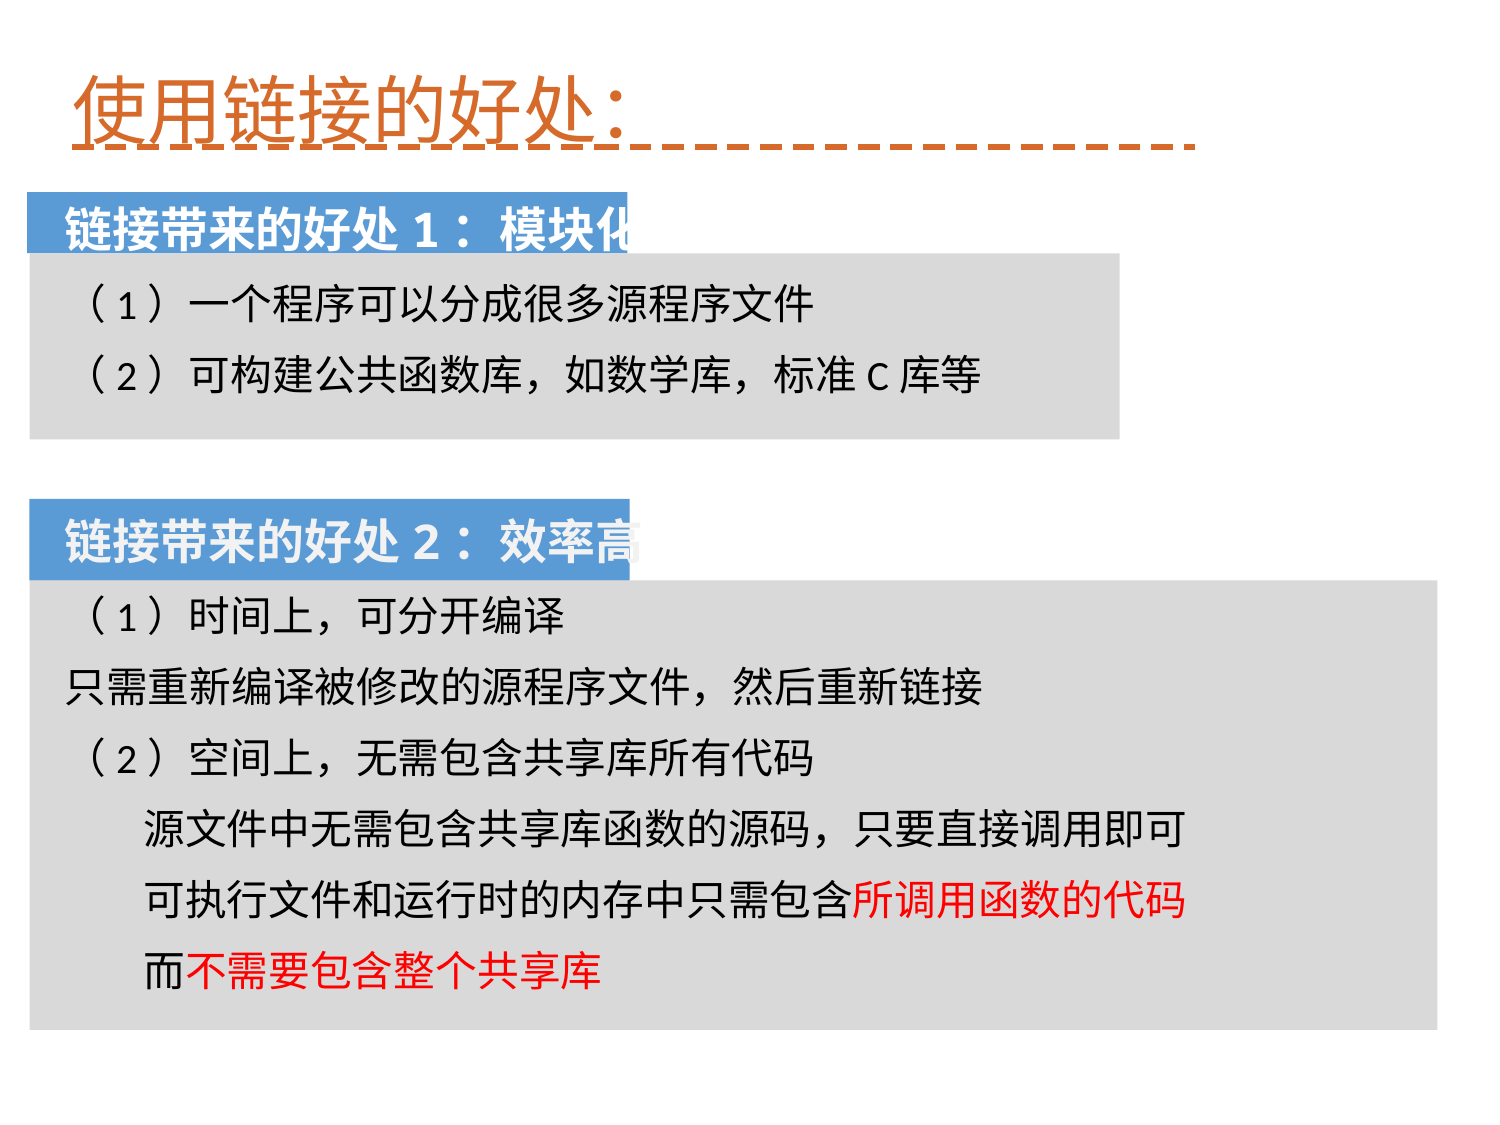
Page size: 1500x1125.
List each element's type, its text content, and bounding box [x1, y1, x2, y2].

text_box 链接带来的好处1：模块化 （1）一个程序可以分成很多源程序文件 （2）可构建公共函数库，如数学库，标准C库等 [49, 192, 1202, 407]
text_box [28, 581, 1438, 1031]
text_box 链接带来的好处2：效率高 （1）时间上，可分开编译 只需重新编译被修改的源程序文件，然后重新链接 （2）空间上，无需包含共享库所有代码 源文件中无需包含共享库函数的源码，只要直接调用即可 可执行文件和运行时的内存中只需包含所调用函数的代码 而不需要包含整个共享库 [49, 498, 1438, 1002]
text_box [28, 498, 49, 581]
text_box [26, 191, 628, 254]
text_box [29, 254, 1121, 441]
title 使用链接的好处： [57, 53, 685, 176]
